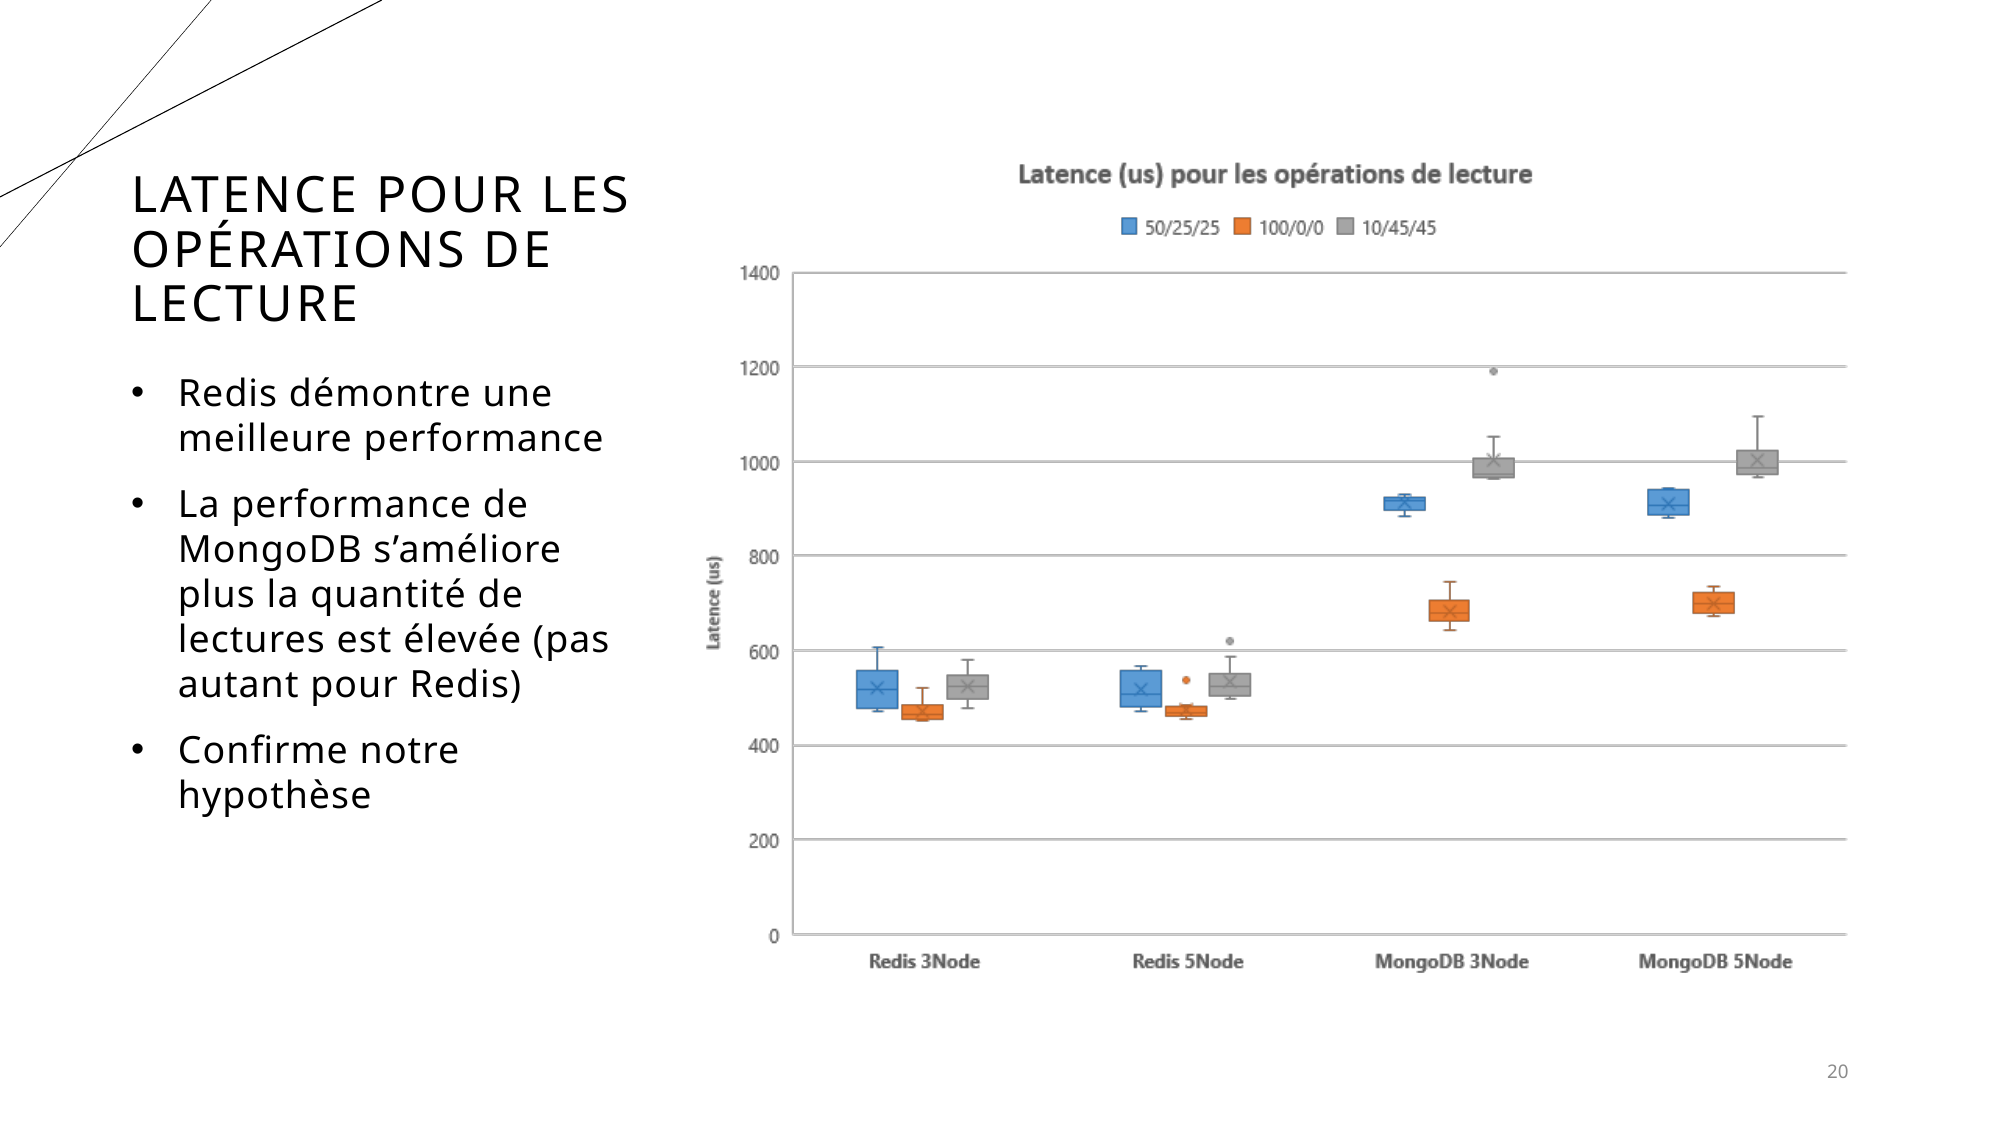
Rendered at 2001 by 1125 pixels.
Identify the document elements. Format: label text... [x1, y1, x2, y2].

title Latence pour les opérations de lecture [116, 146, 649, 355]
picture [691, 146, 1863, 987]
list Redis démontre une meilleure performance La performance de MongoDB s’améliore plus la quantité de lectures est élevée (pas autant pour Redis) Confirme notre hypothèse [116, 368, 649, 901]
slide_number 20 [1701, 1042, 1864, 1103]
